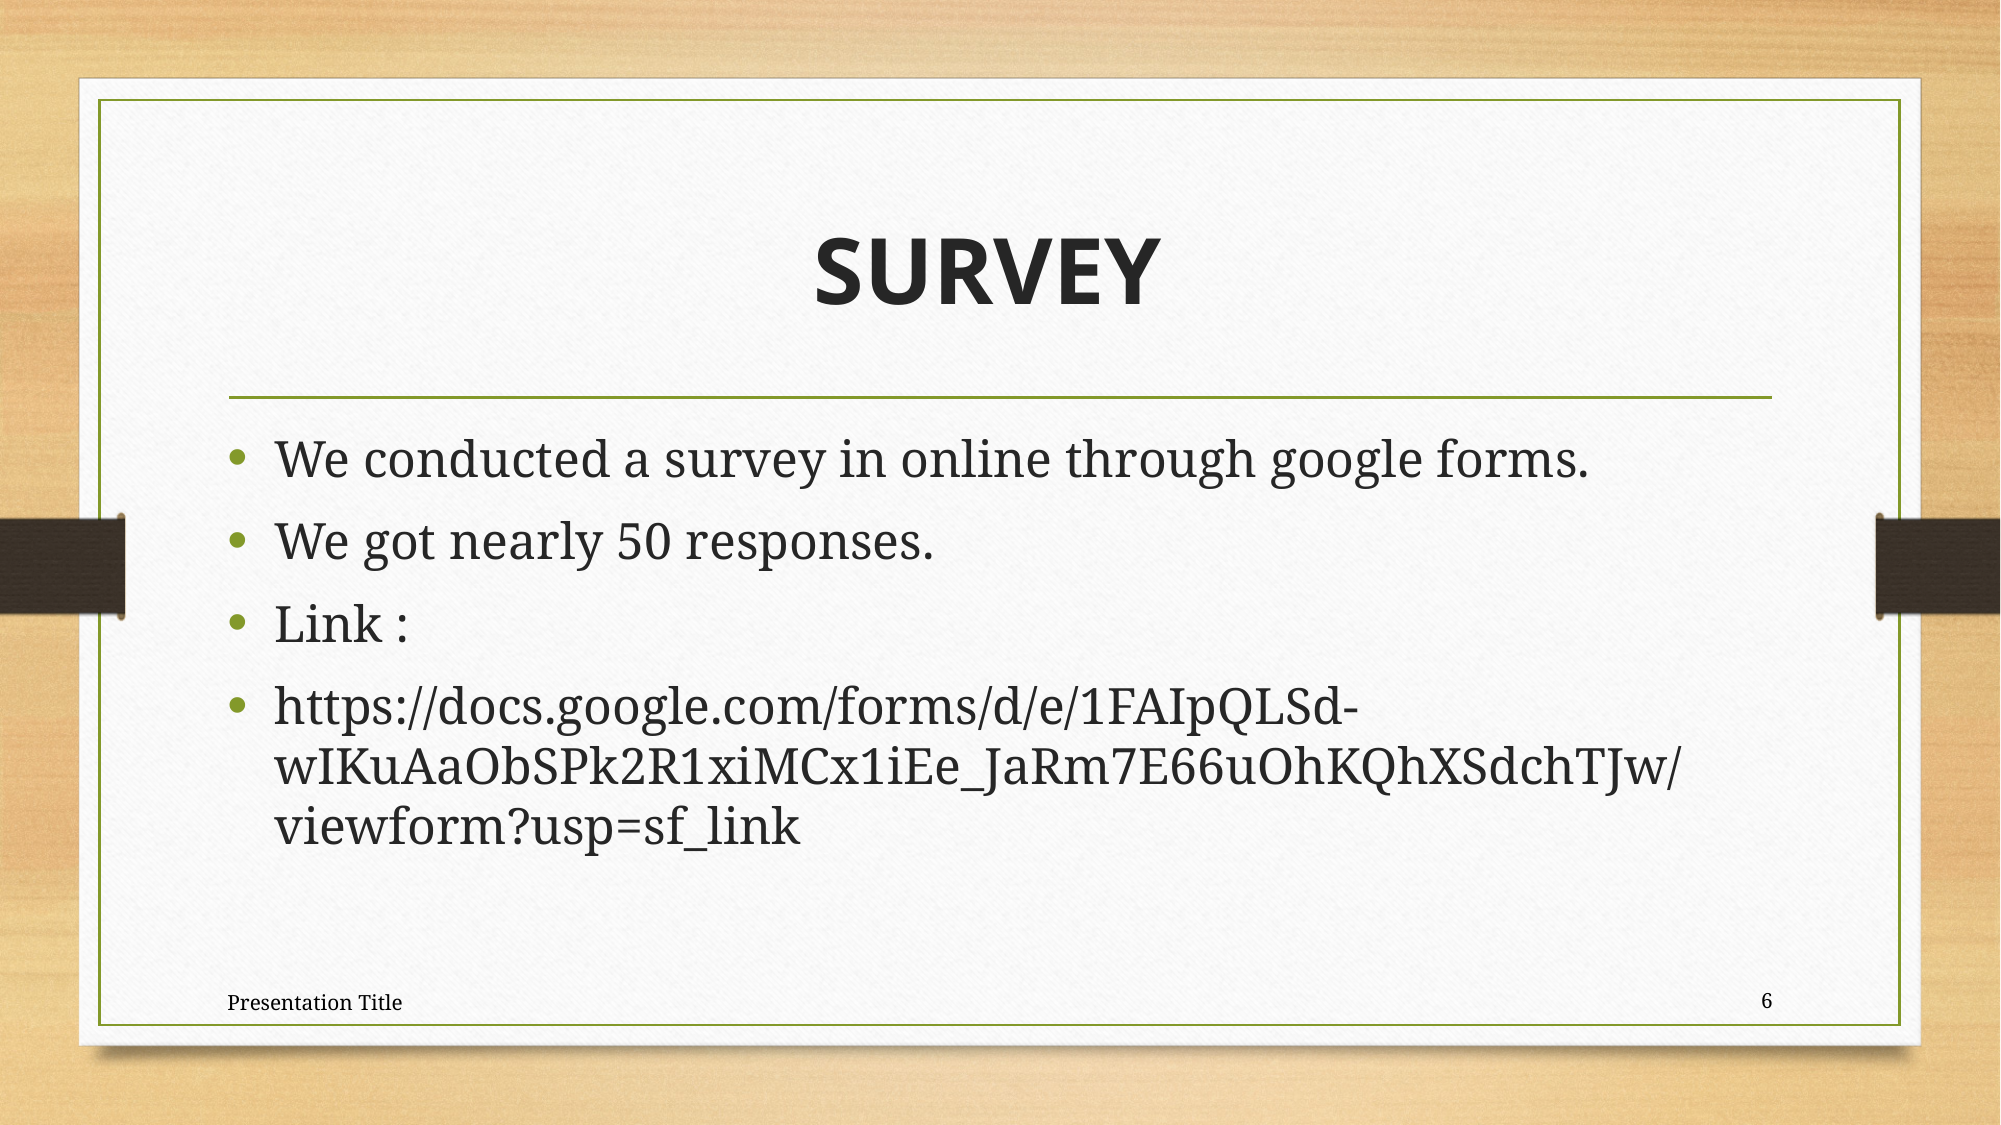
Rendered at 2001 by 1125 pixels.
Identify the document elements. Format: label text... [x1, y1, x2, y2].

picture [0, 0, 2001, 1125]
footer Presentation Title [212, 979, 1411, 1025]
list We conducted a survey in online through google forms. We got nearly 50 responses. Link : https://docs.google.com/forms/d/e/1FAIpQLSd-wIKuAaObSPk2R1xiMCx1iEe_JaRm7E66uOhKQhXSdchTJw/viewform?usp=sf_link [212, 419, 1788, 964]
title SURVEY [212, 161, 1788, 375]
slide_number 6 [1698, 979, 1788, 1025]
